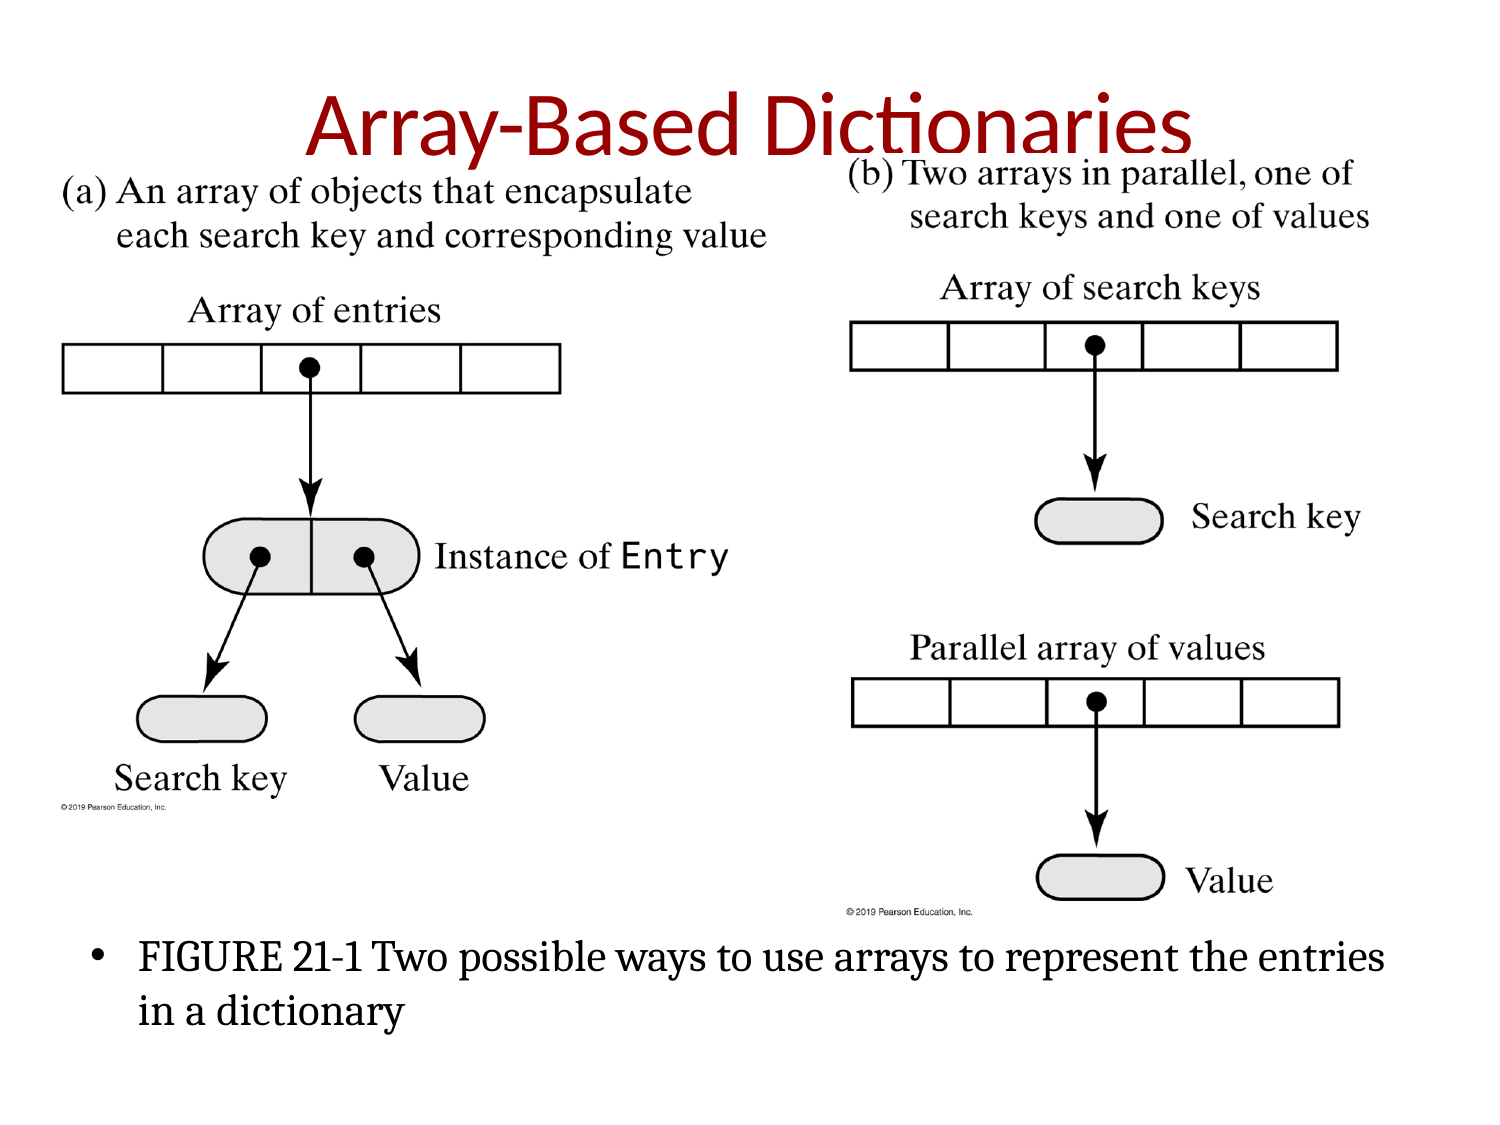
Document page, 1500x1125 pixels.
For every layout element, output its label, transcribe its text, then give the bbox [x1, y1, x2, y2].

picture [57, 171, 770, 814]
picture [842, 152, 1373, 920]
list FIGURE 21-1 Two possible ways to use arrays to represent the entries in a dictionary [75, 919, 1425, 1052]
title Array-Based Dictionaries [75, 24, 1425, 213]
